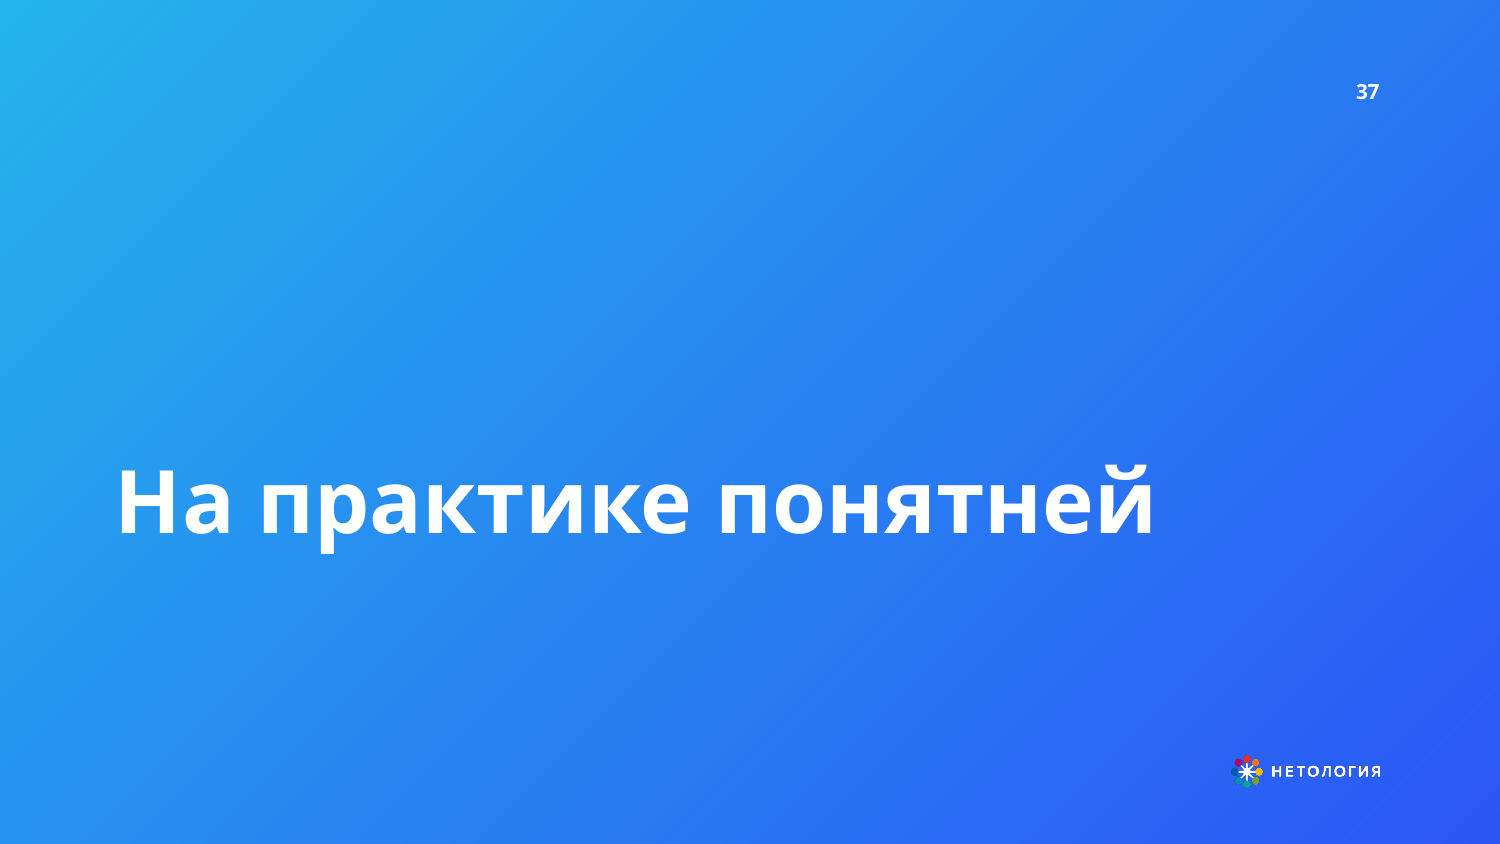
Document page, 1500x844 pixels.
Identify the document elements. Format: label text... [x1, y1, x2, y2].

picture [1231, 755, 1380, 788]
text_box На практике понятней [115, 453, 1256, 547]
slide_number 37 [1318, 79, 1380, 104]
